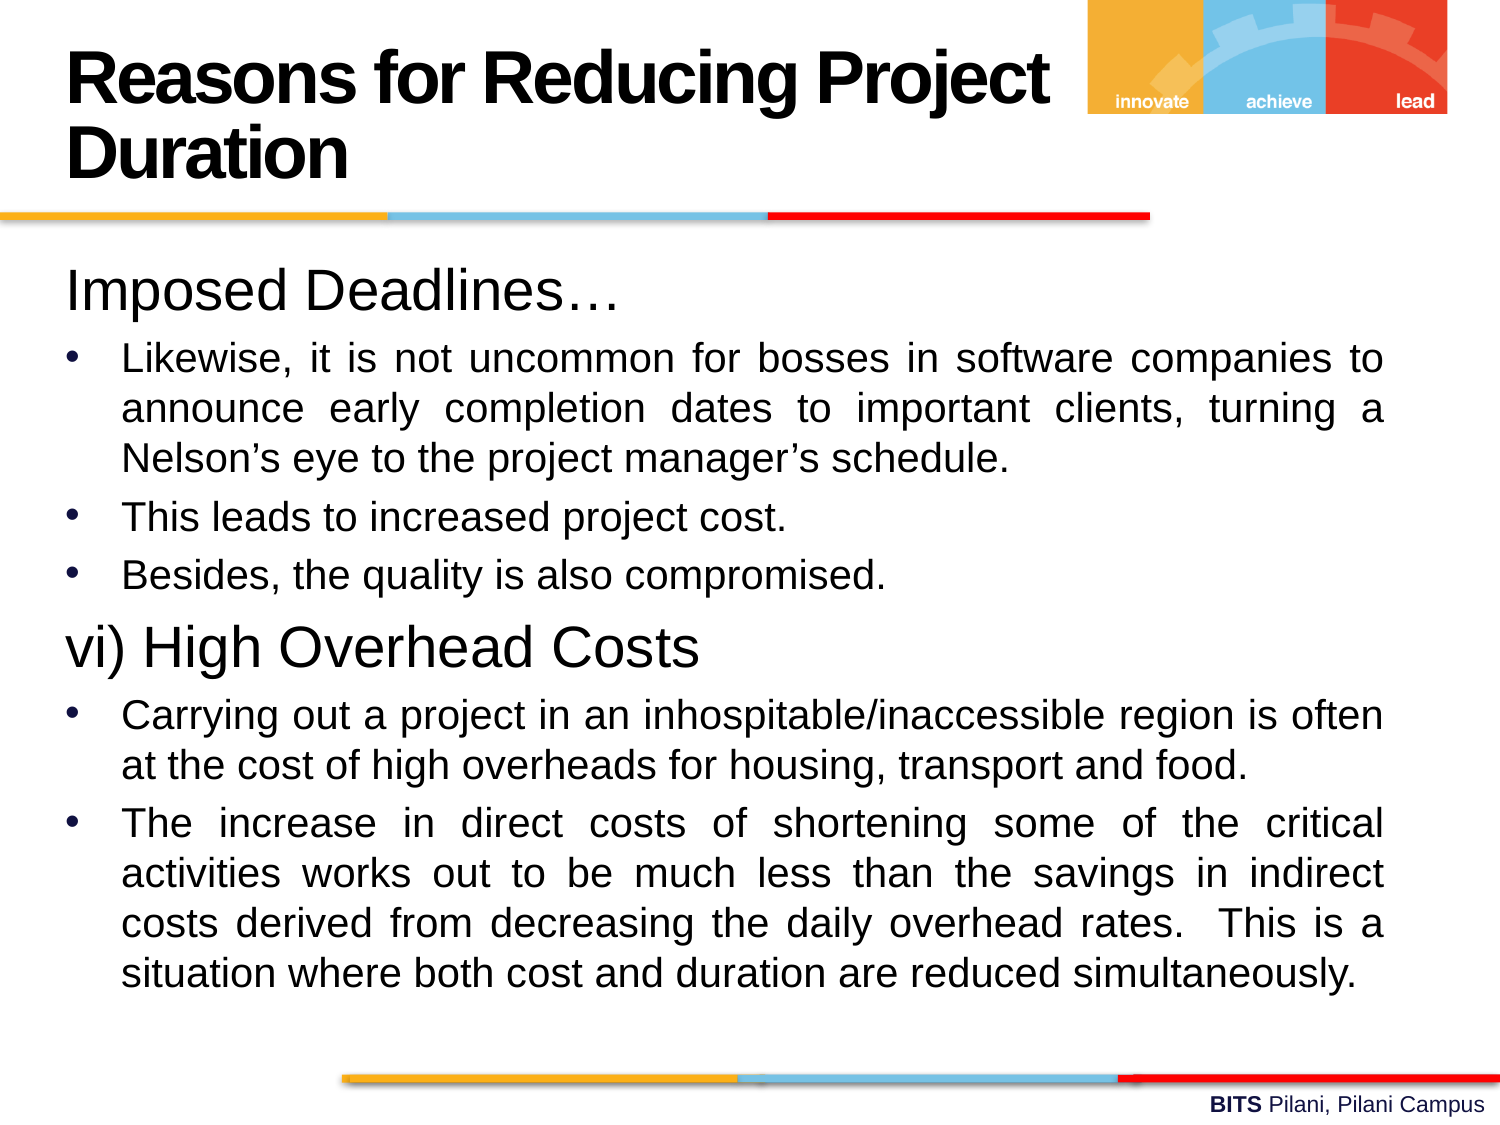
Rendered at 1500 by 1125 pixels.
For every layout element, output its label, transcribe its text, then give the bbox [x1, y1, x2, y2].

picture [1087, 0, 1448, 114]
list Reasons for Reducing Project Duration [50, 24, 1088, 213]
list Imposed Deadlines… Likewise, it is not uncommon for bosses in software companies to announce early completion dates to important clients, turning a Nelson’s eye to the project manager’s schedule. This leads to increased project cost. Besides, the quality is also compromised. vi) High Overhead Costs Carrying out a project in an inhospitable/inaccessible region is often at the cost of high overheads for housing, transport and food. The increase in direct costs of shortening some of the critical activities works out to be much less than the savings in indirect costs derived from decreasing the daily overhead rates. This is a situation where both cost and duration are reduced simultaneously. [50, 245, 1400, 988]
